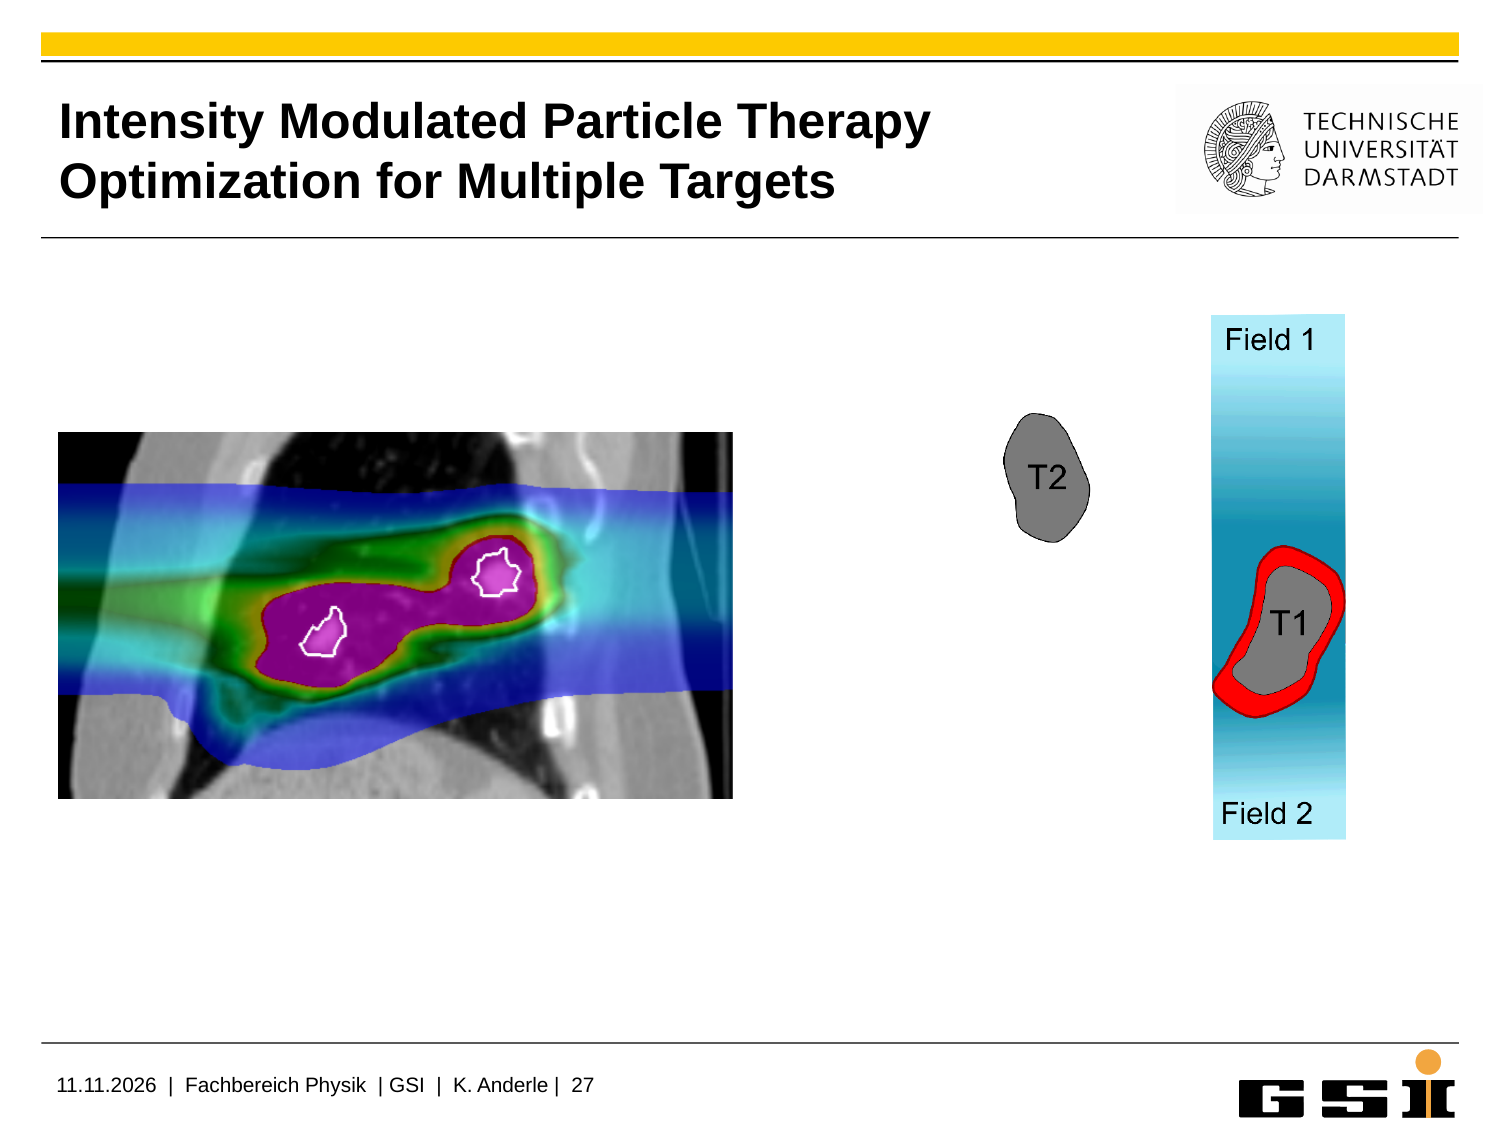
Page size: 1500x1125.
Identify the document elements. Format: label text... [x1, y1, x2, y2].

title Intensity Modulated Particle Therapy Optimization for Multiple Targets [58, 79, 1149, 218]
picture [58, 432, 733, 799]
picture [1003, 314, 1346, 841]
picture [1175, 84, 1483, 214]
